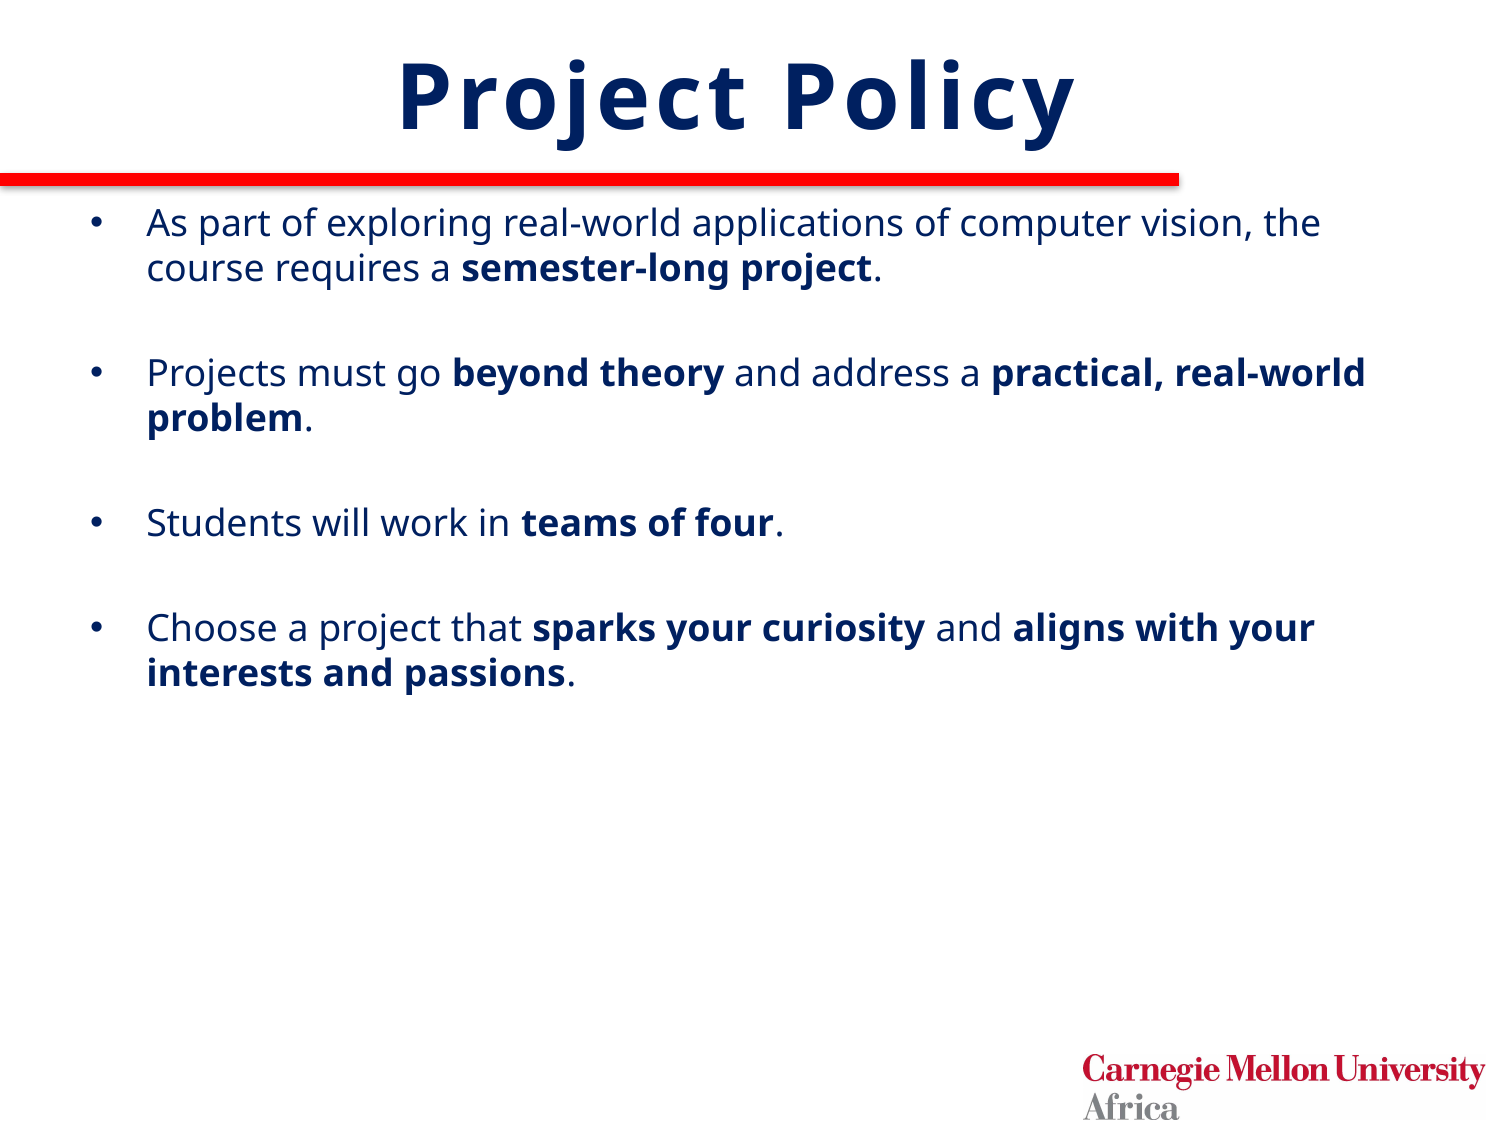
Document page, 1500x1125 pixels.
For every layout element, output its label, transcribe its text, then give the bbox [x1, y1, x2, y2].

list As part of exploring real-world applications of computer vision, the course requires a semester-long project. Projects must go beyond theory and address a practical, real-world problem. Students will work in teams of four. Choose a project that sparks your curiosity and aligns with your interests and passions. [75, 191, 1425, 1044]
title Project Policy [75, 0, 1425, 187]
picture [1083, 1054, 1486, 1120]
